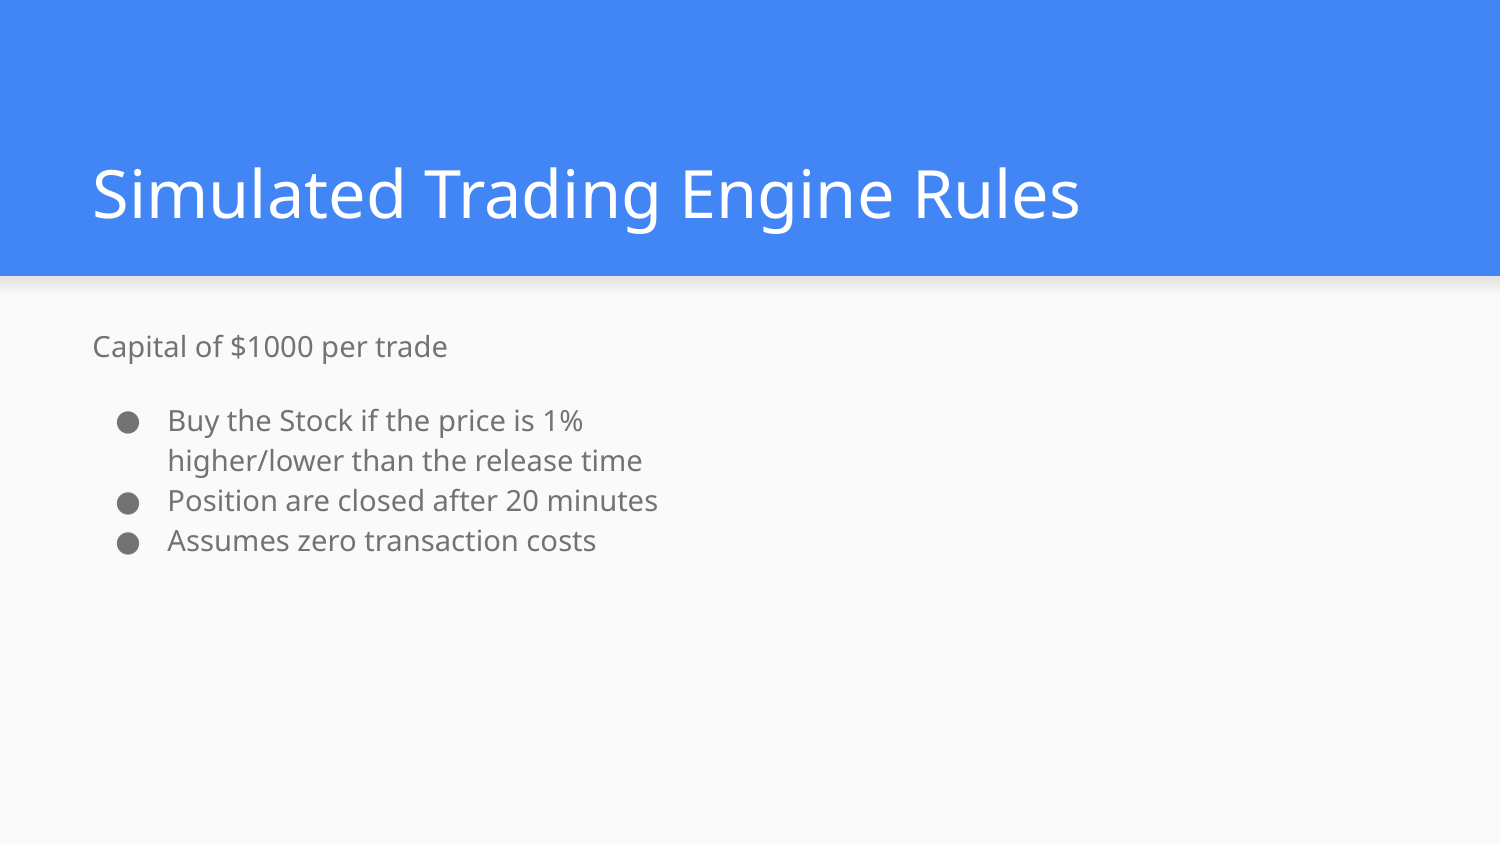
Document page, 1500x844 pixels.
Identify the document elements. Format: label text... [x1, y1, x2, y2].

list Capital of $1000 per trade Buy the Stock if the price is 1% higher/lower than the release time Position are closed after 20 minutes Assumes zero transaction costs [77, 308, 734, 753]
title Simulated Trading Engine Rules [77, 121, 1427, 248]
